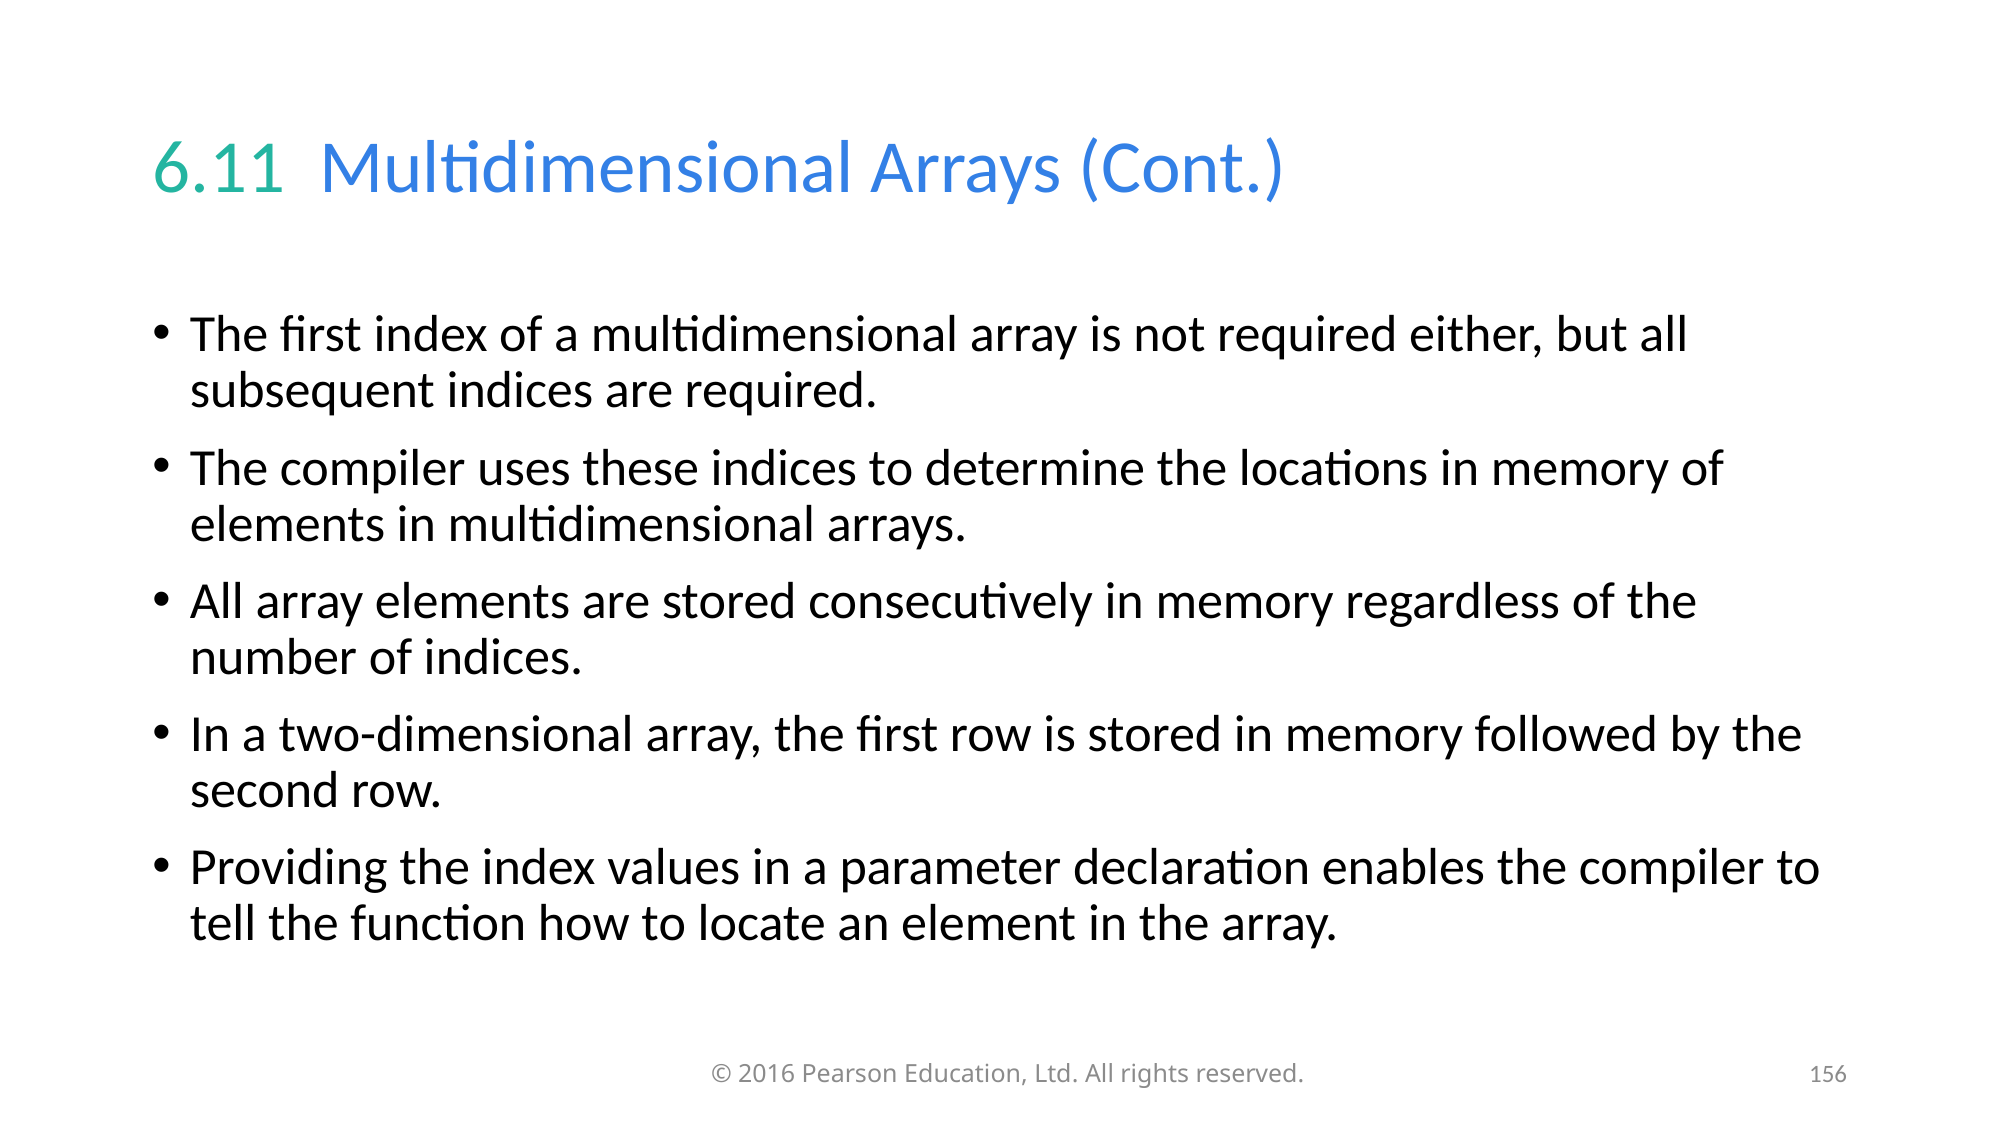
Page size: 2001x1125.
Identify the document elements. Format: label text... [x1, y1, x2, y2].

list The first index of a multidimensional array is not required either, but all subsequent indices are required. The compiler uses these indices to determine the locations in memory of elements in multidimensional arrays. All array elements are stored consecutively in memory regardless of the number of indices. In a two-dimensional array, the first row is stored in memory followed by the second row. Providing the index values in a parameter declaration enables the compiler to tell the function how to locate an element in the array. [137, 299, 1863, 1014]
slide_number 156 [1412, 1042, 1863, 1103]
title 6.11 Multidimensional Arrays (Cont.) [137, 59, 1863, 278]
footer © 2016 Pearson Education, Ltd. All rights reserved. [483, 1042, 1412, 1103]
